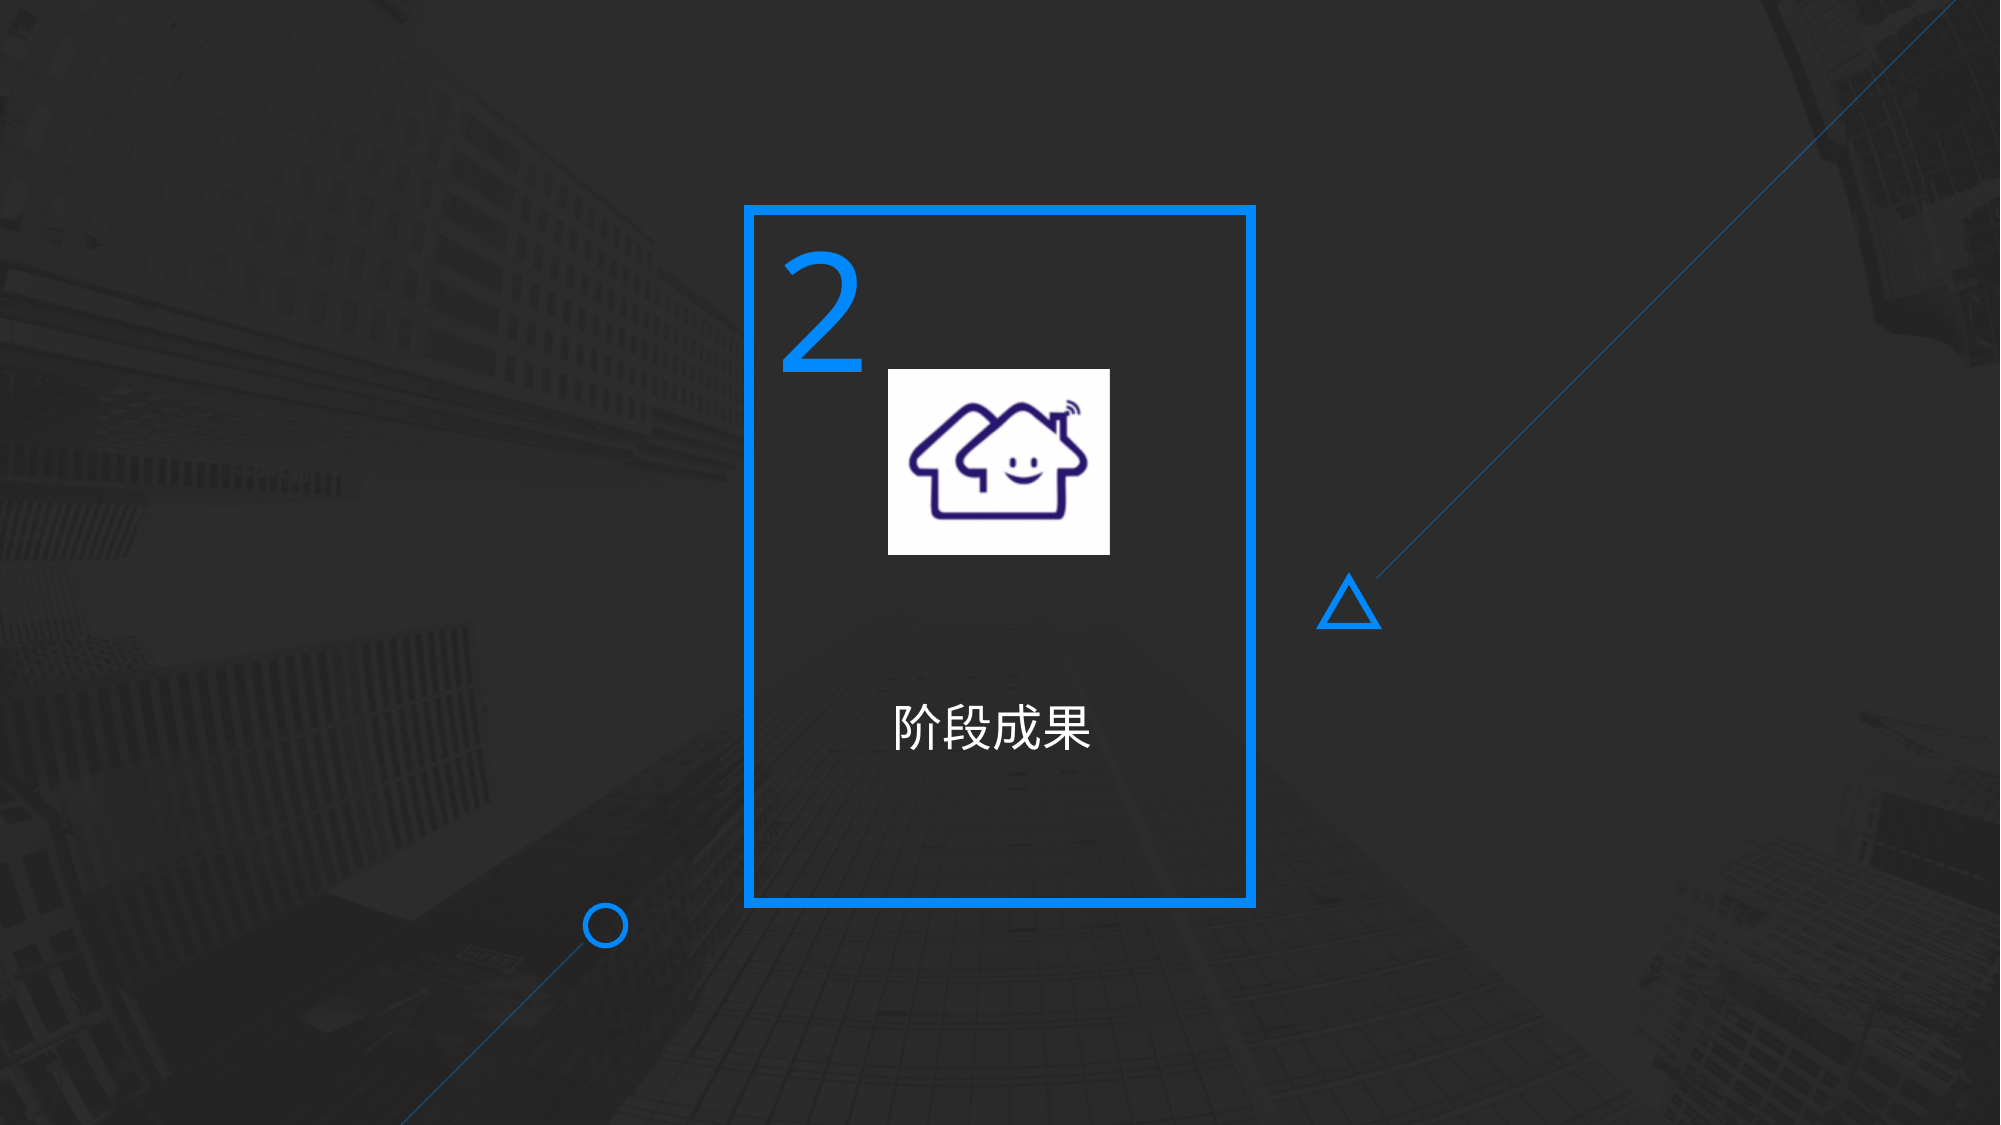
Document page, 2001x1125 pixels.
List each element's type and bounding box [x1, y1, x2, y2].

text_box [0, 0, 2000, 1125]
text_box [1376, 0, 2000, 579]
text_box [345, 943, 583, 1125]
text_box [748, 197, 1252, 903]
